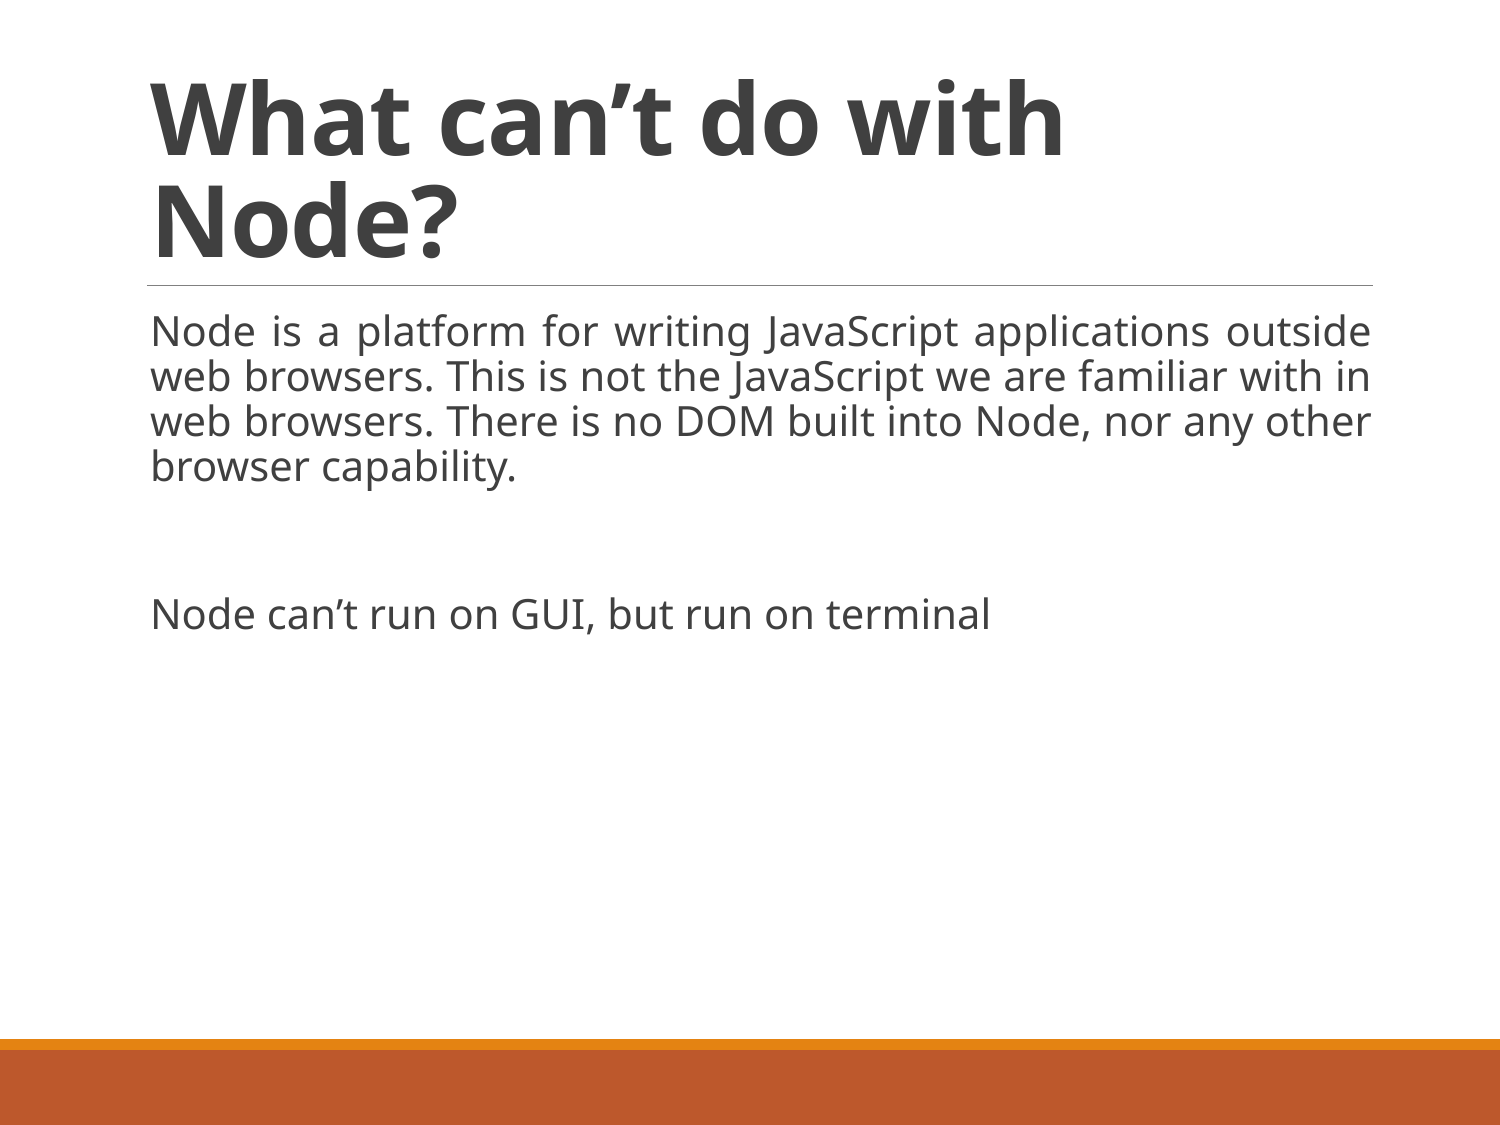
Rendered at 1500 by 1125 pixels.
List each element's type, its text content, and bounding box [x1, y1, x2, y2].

title What can’t do with Node? [135, 47, 1373, 285]
list Node is a platform for writing JavaScript applications outside web browsers. This is not the JavaScript we are familiar with in web browsers. There is no DOM built into Node, nor any other browser capability. Node can’t run on GUI, but run on terminal [135, 302, 1373, 963]
